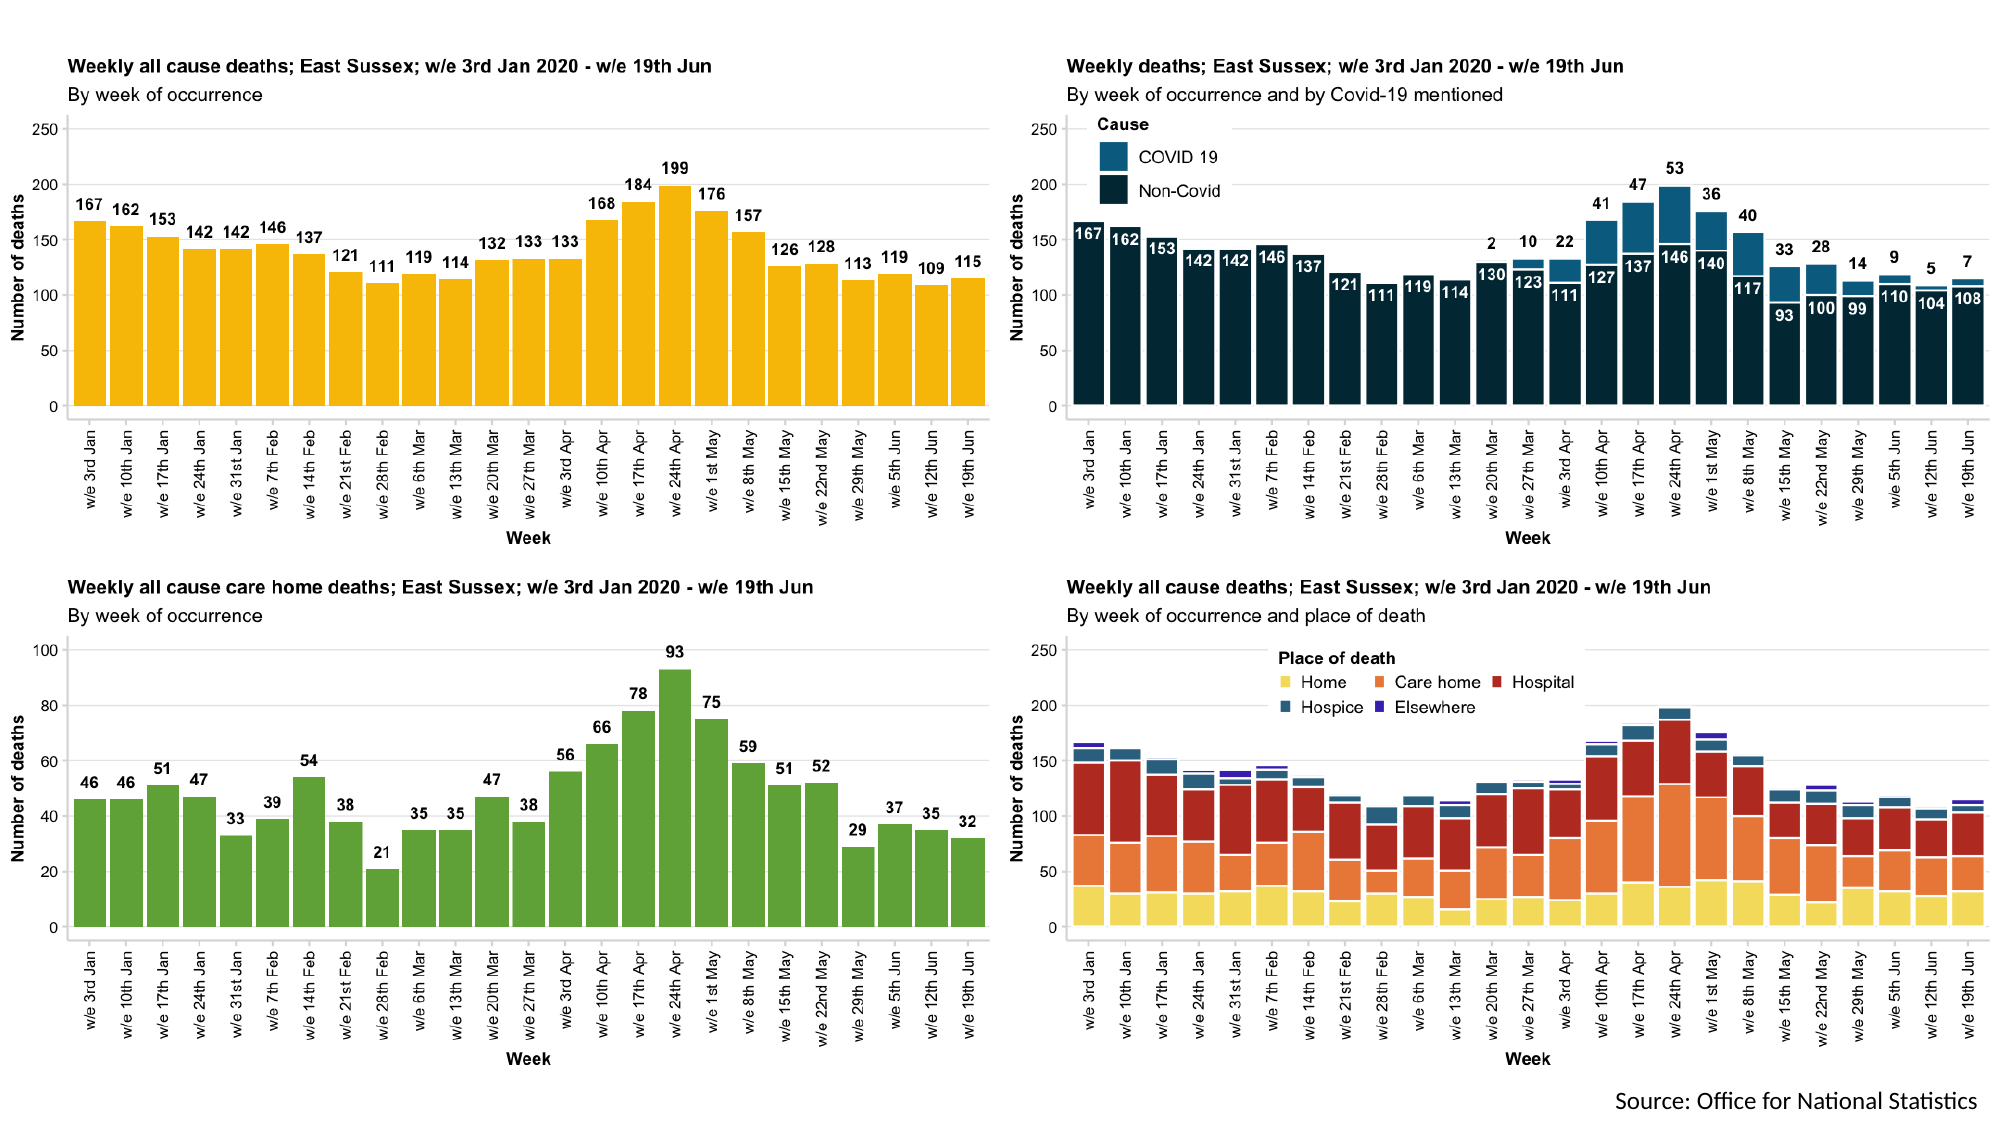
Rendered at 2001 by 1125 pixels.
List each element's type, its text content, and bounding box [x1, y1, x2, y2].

picture [0, 47, 2000, 557]
text_box Source: Office for National Statistics [1600, 1078, 2000, 1123]
picture [0, 568, 2000, 1078]
